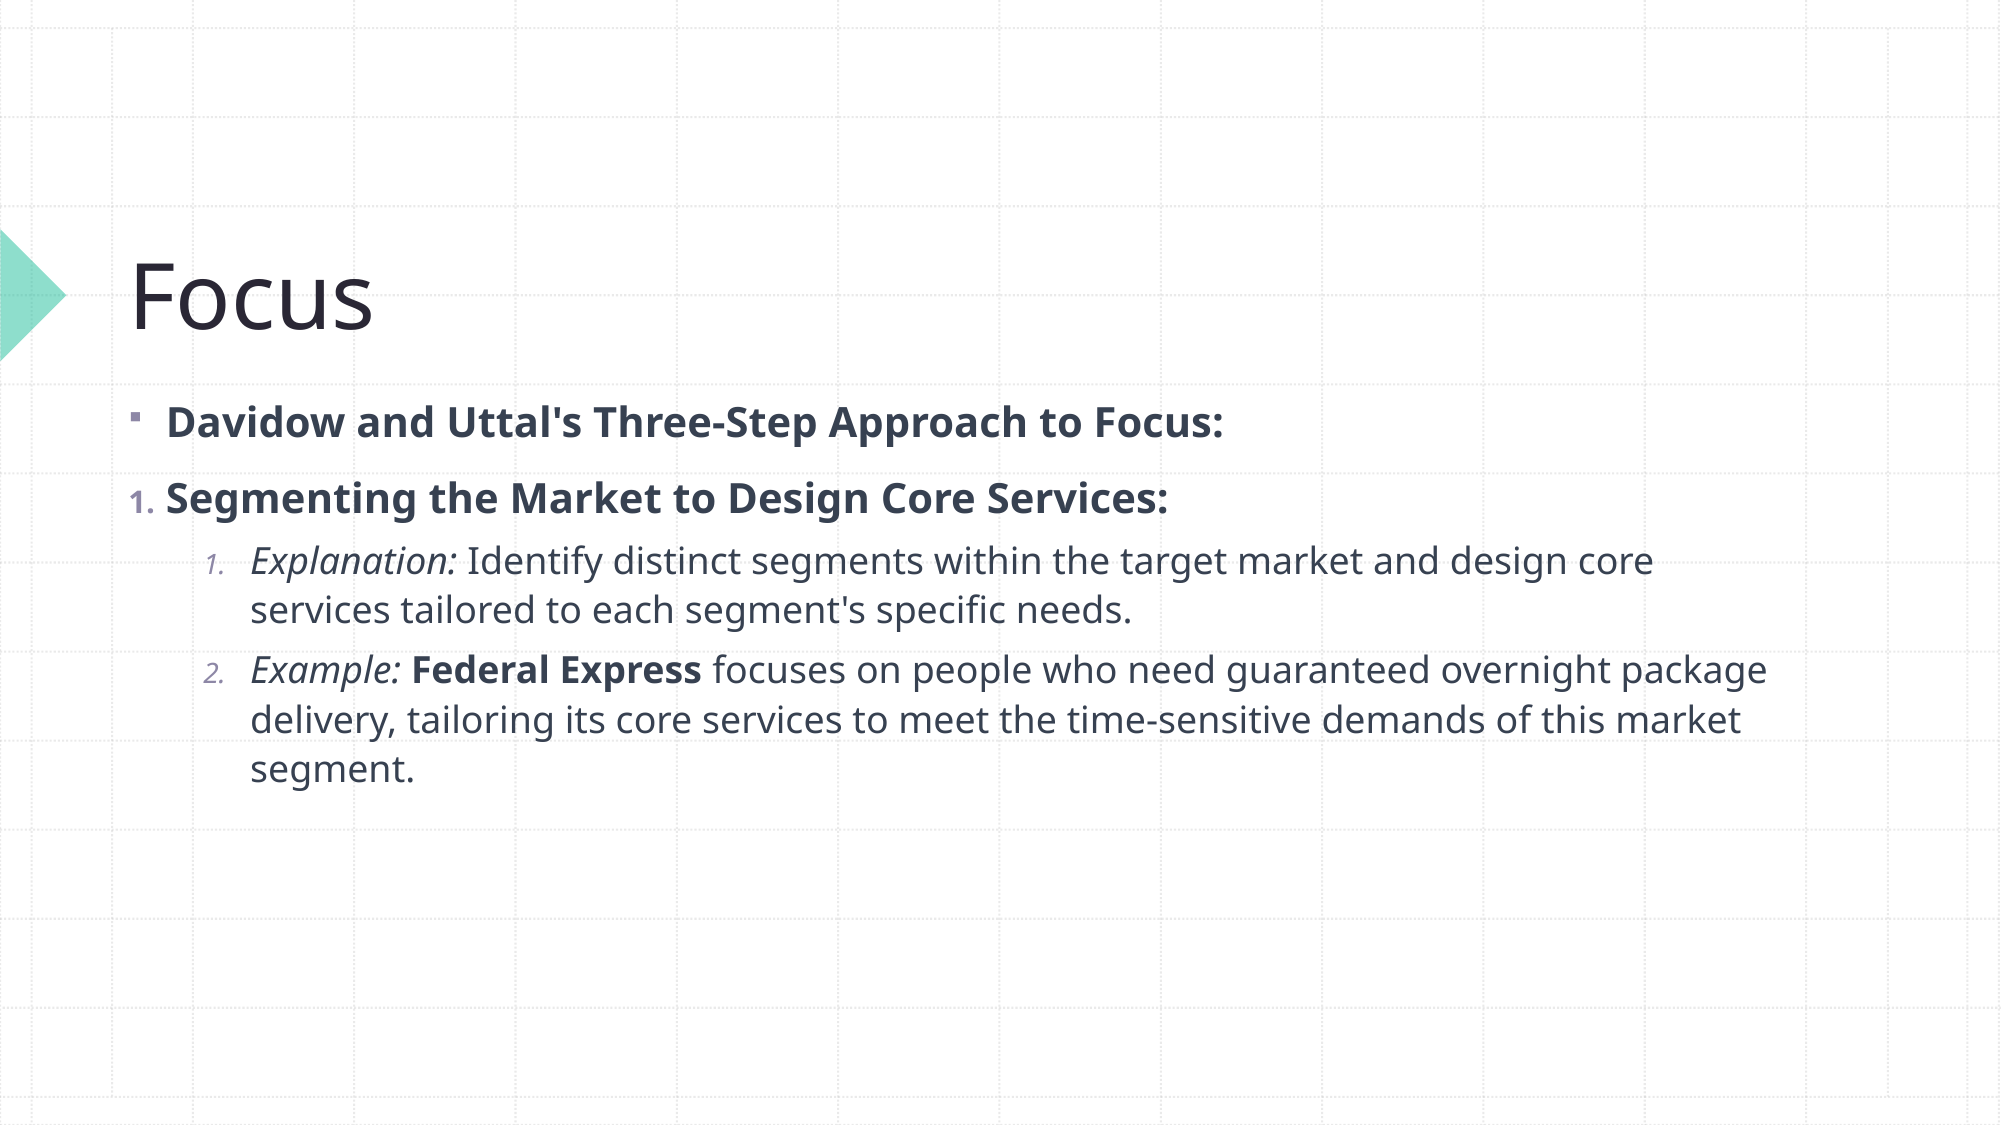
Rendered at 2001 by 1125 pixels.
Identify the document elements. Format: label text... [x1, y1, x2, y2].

title Focus [113, 119, 1808, 356]
list Davidow and Uttal's Three-Step Approach to Focus: Segmenting the Market to Design Core Services: Explanation: Identify distinct segments within the target market and design core services tailored to each segment's specific needs. Example: Federal Express focuses on people who need guaranteed overnight package delivery, tailoring its core services to meet the time-sensitive demands of this market segment. [113, 383, 1808, 969]
